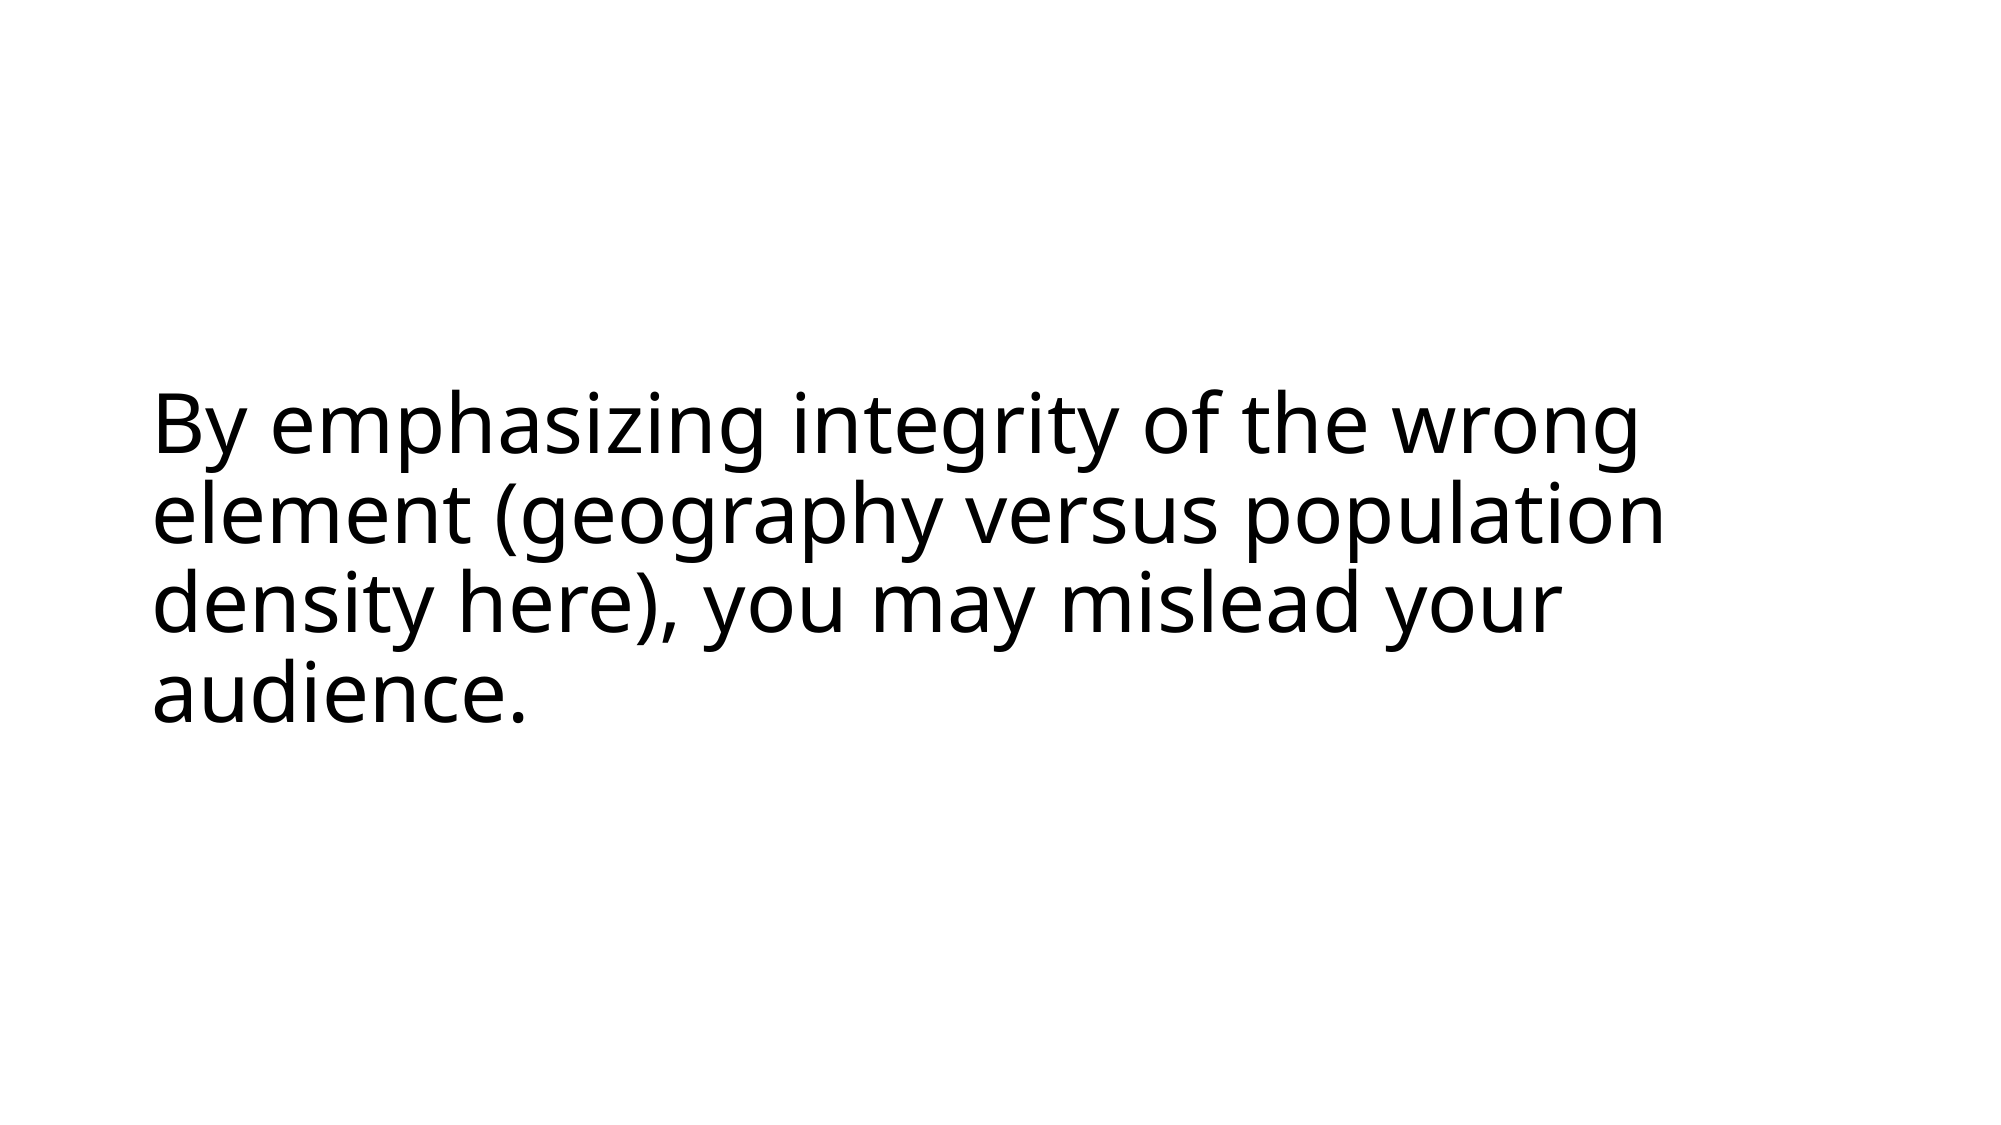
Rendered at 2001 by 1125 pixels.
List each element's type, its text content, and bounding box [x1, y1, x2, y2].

title By emphasizing integrity of the wrong element (geography versus population density here), you may mislead your audience. [136, 280, 1862, 749]
